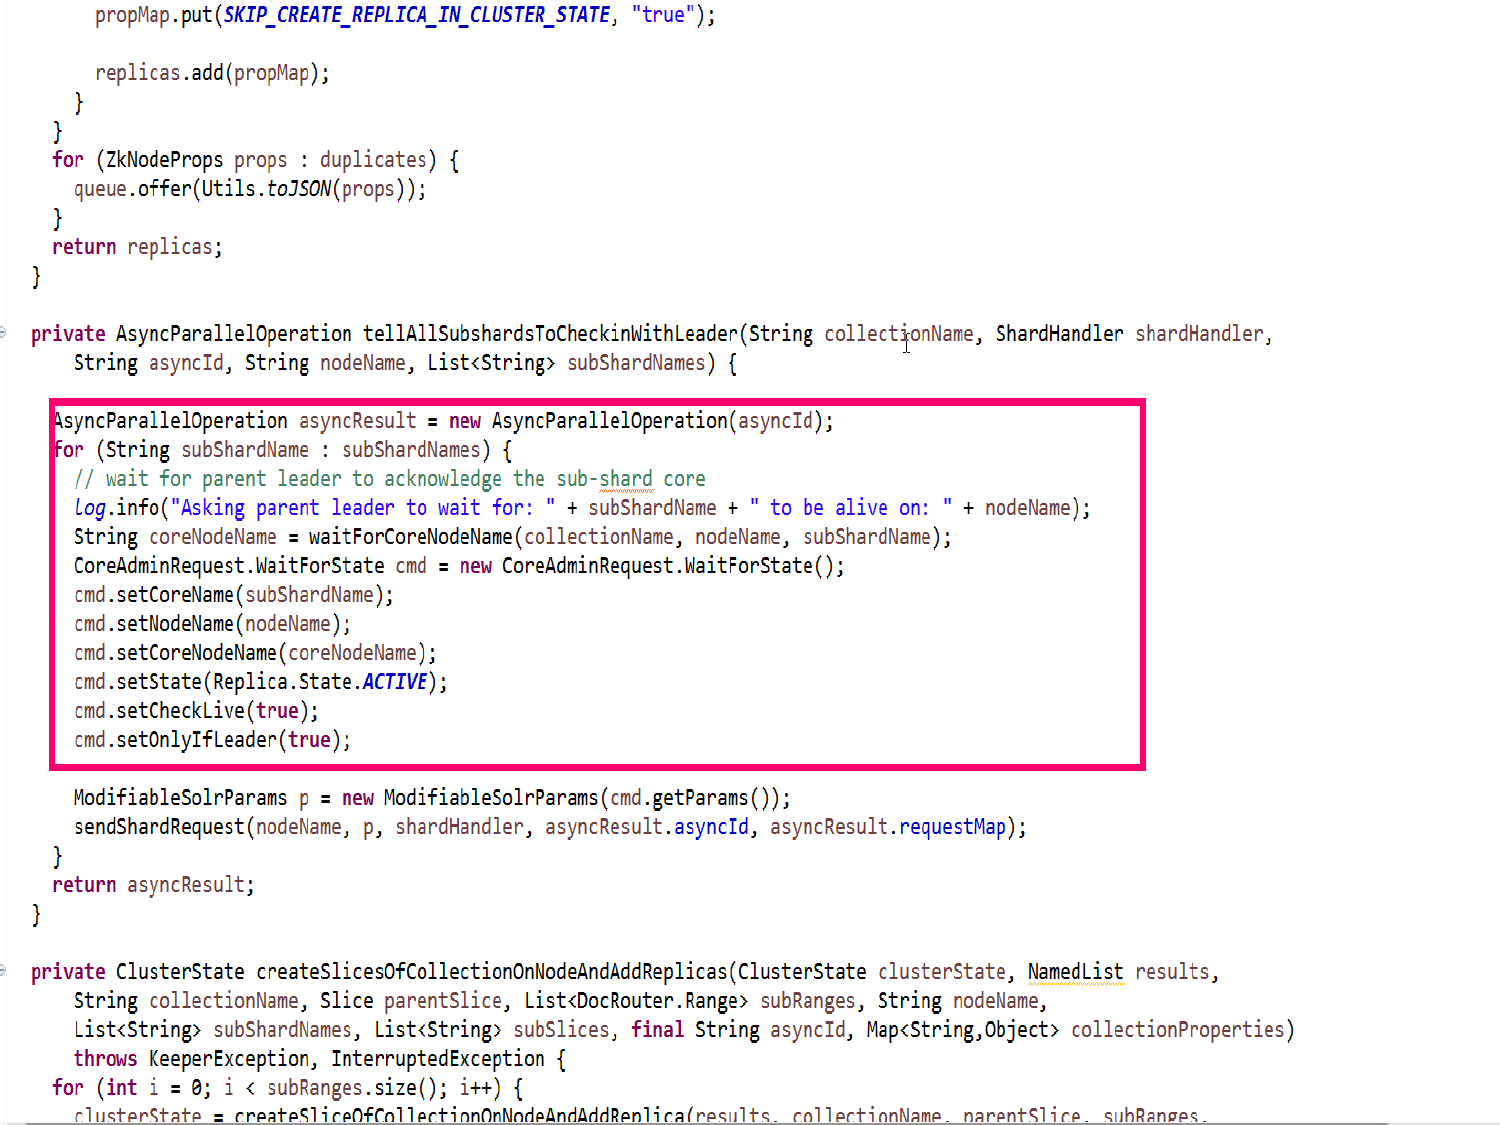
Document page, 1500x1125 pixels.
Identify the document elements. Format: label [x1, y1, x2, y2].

list [0, 0, 1500, 1125]
